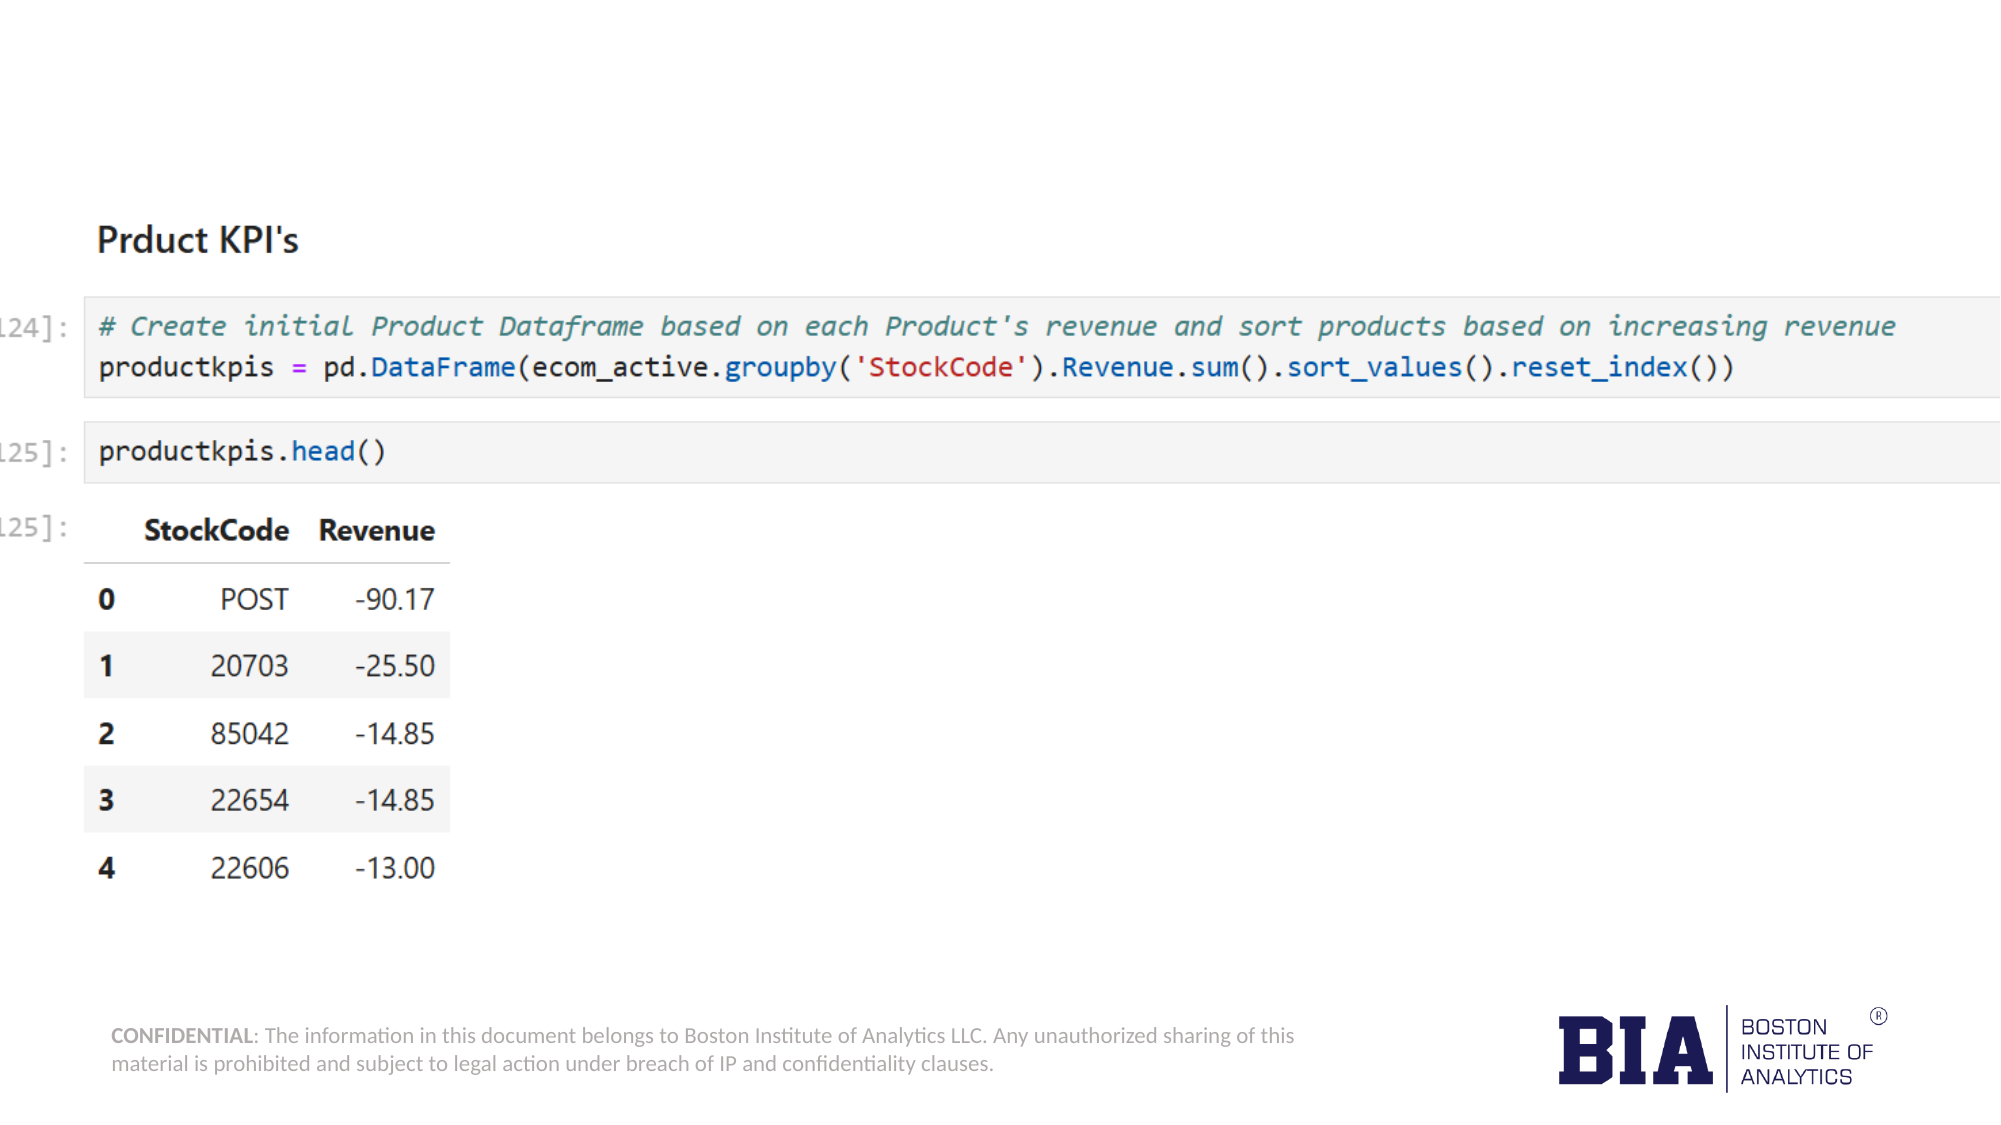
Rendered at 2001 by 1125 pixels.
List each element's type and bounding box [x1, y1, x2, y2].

picture [0, 192, 2000, 933]
picture [1557, 1003, 1889, 1094]
